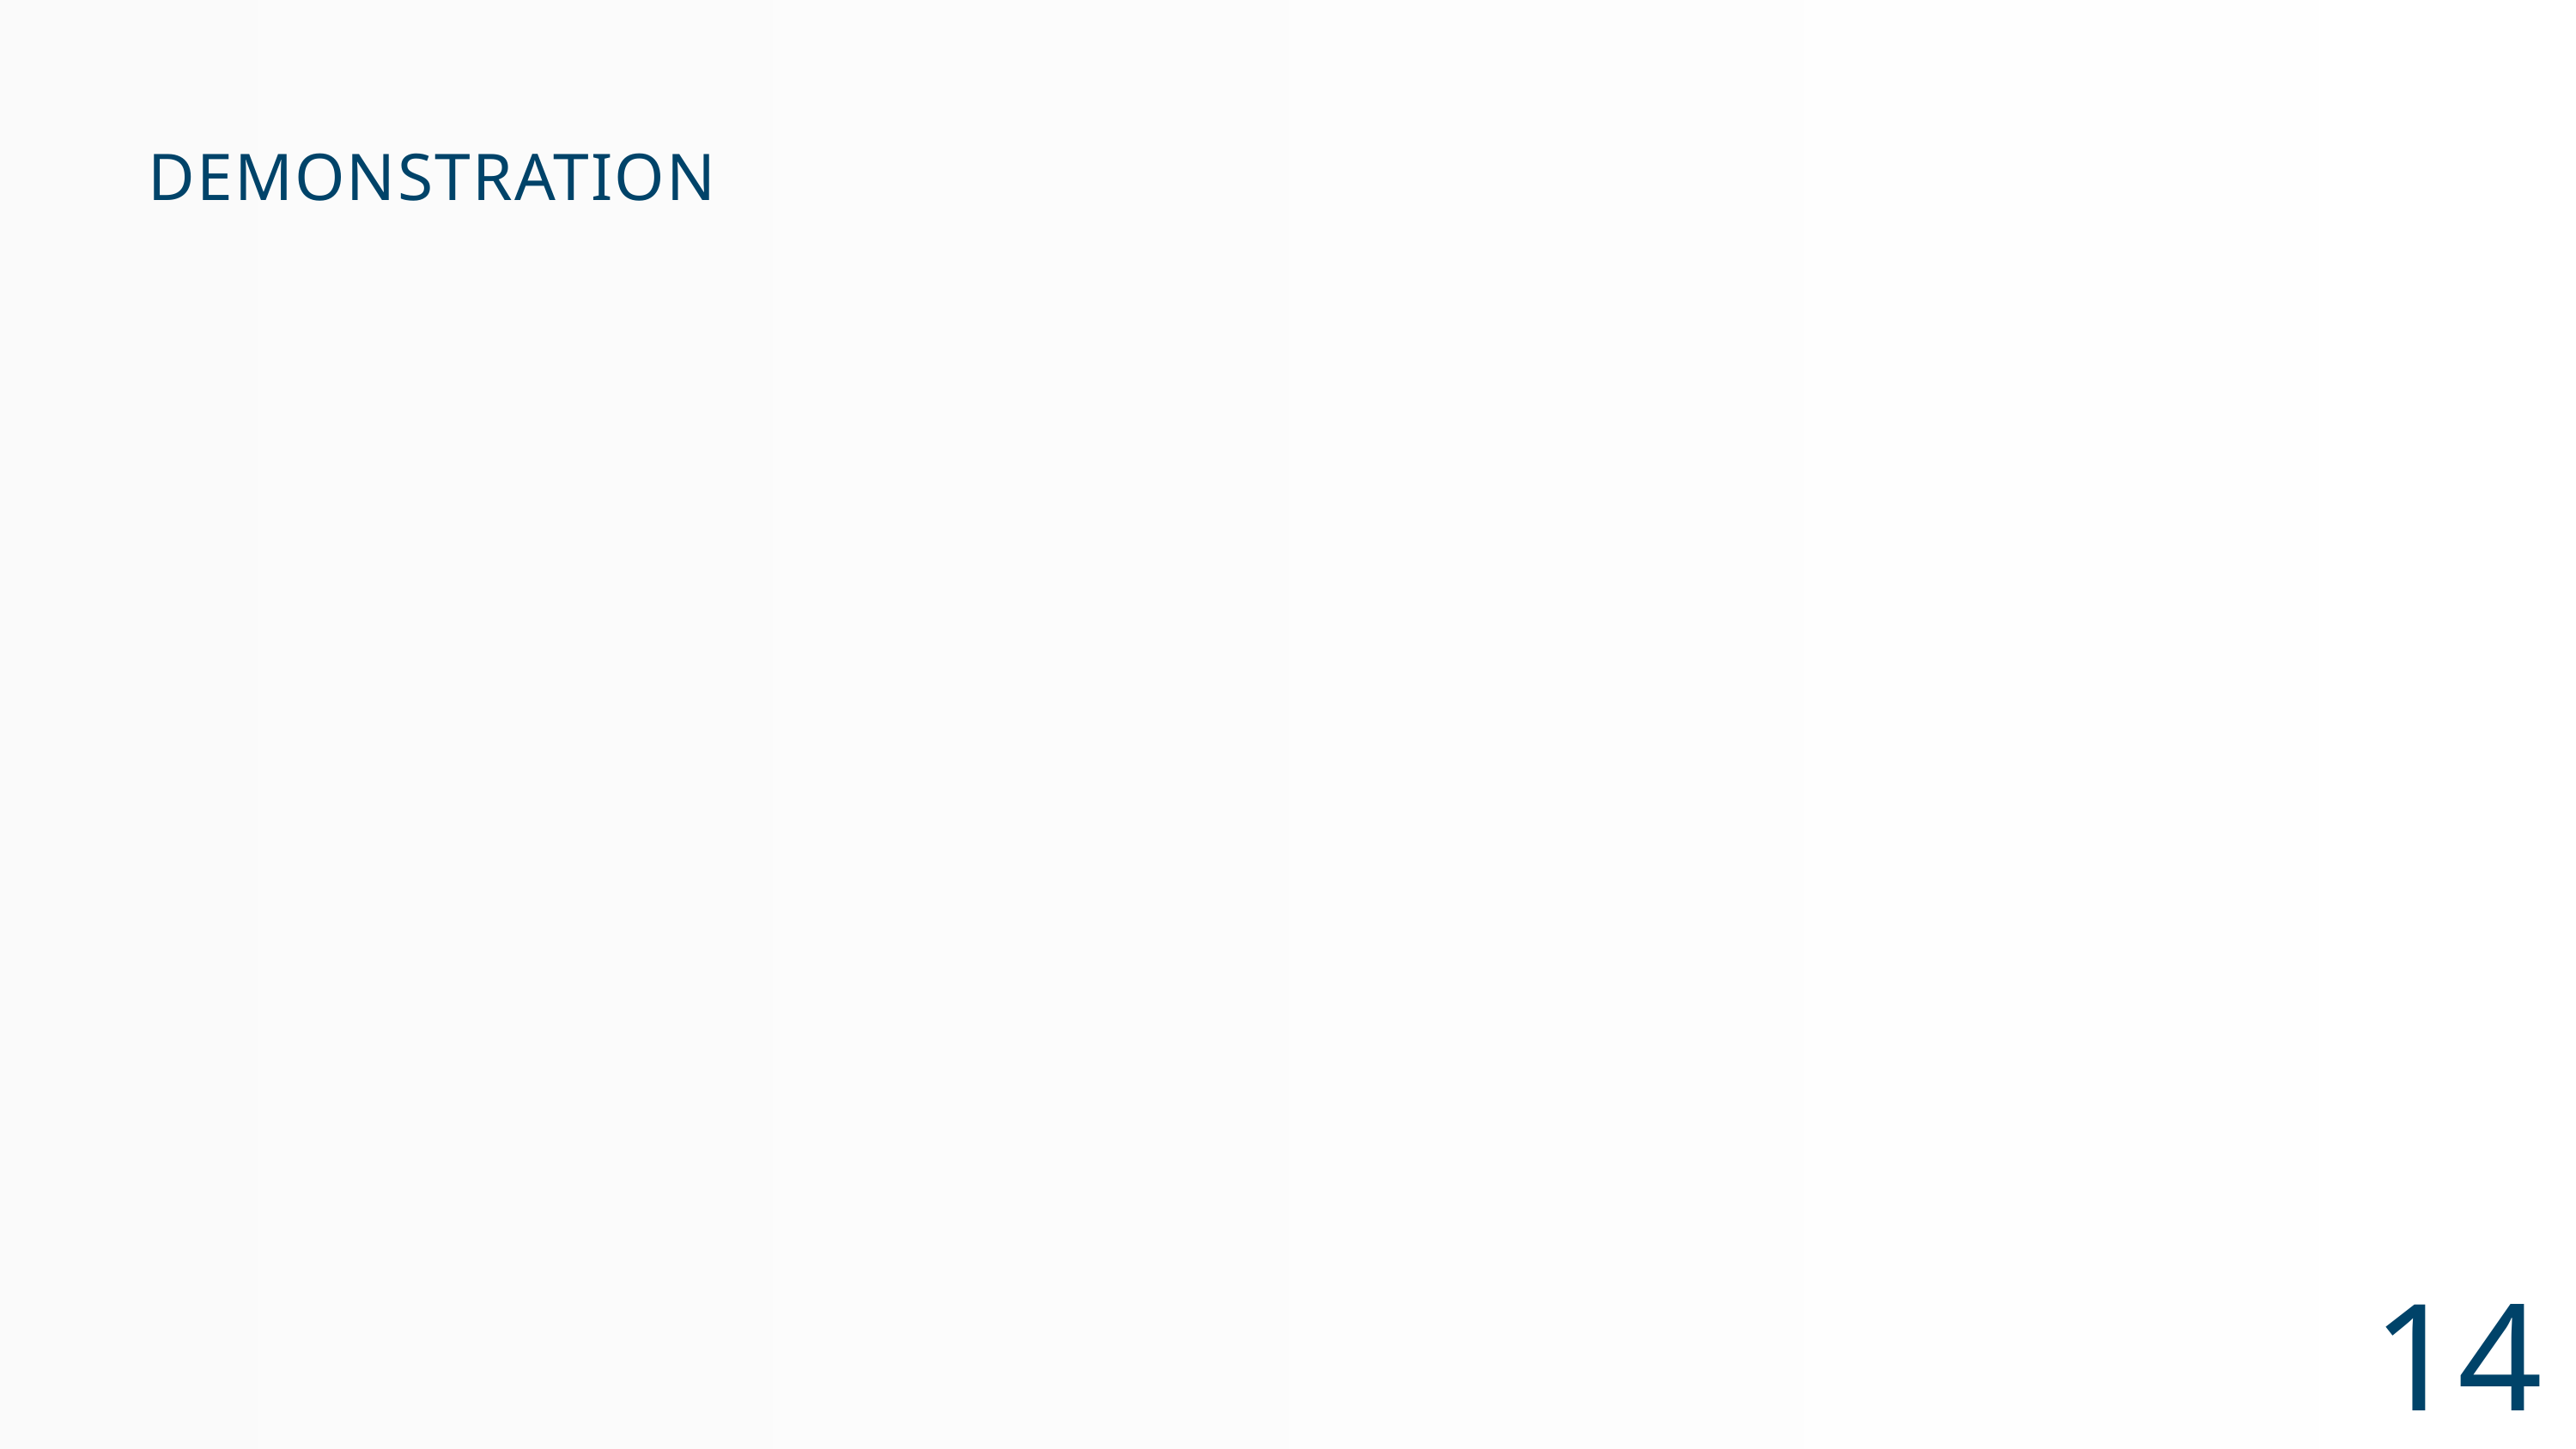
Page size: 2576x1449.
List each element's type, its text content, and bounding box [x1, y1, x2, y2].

text_box 14 [2318, 1292, 2543, 1441]
text_box DEMONSTRATION [148, 136, 1167, 214]
